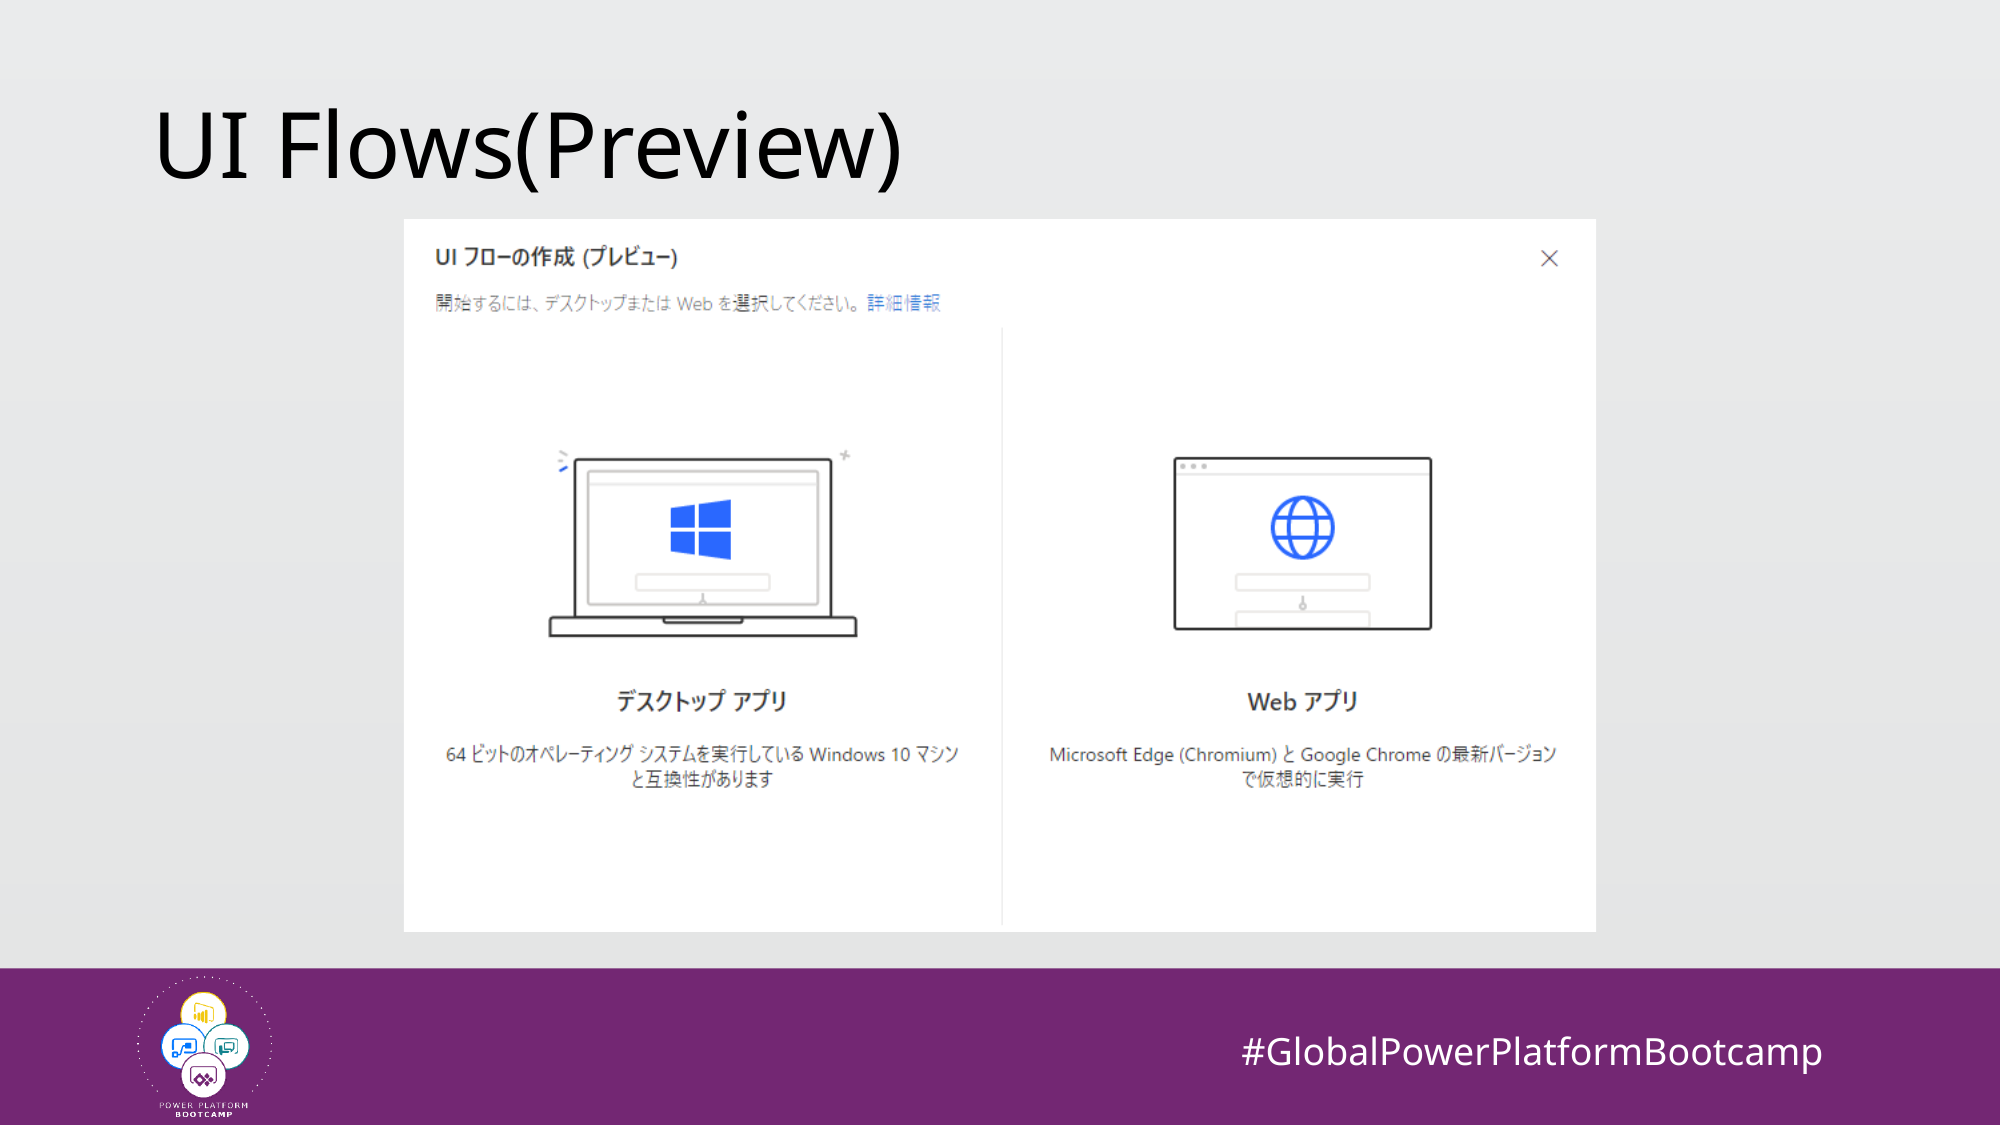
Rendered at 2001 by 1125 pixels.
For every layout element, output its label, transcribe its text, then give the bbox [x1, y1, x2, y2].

picture [137, 976, 272, 1117]
title UI Flows(Preview) [137, 59, 1863, 229]
picture [403, 219, 1597, 932]
